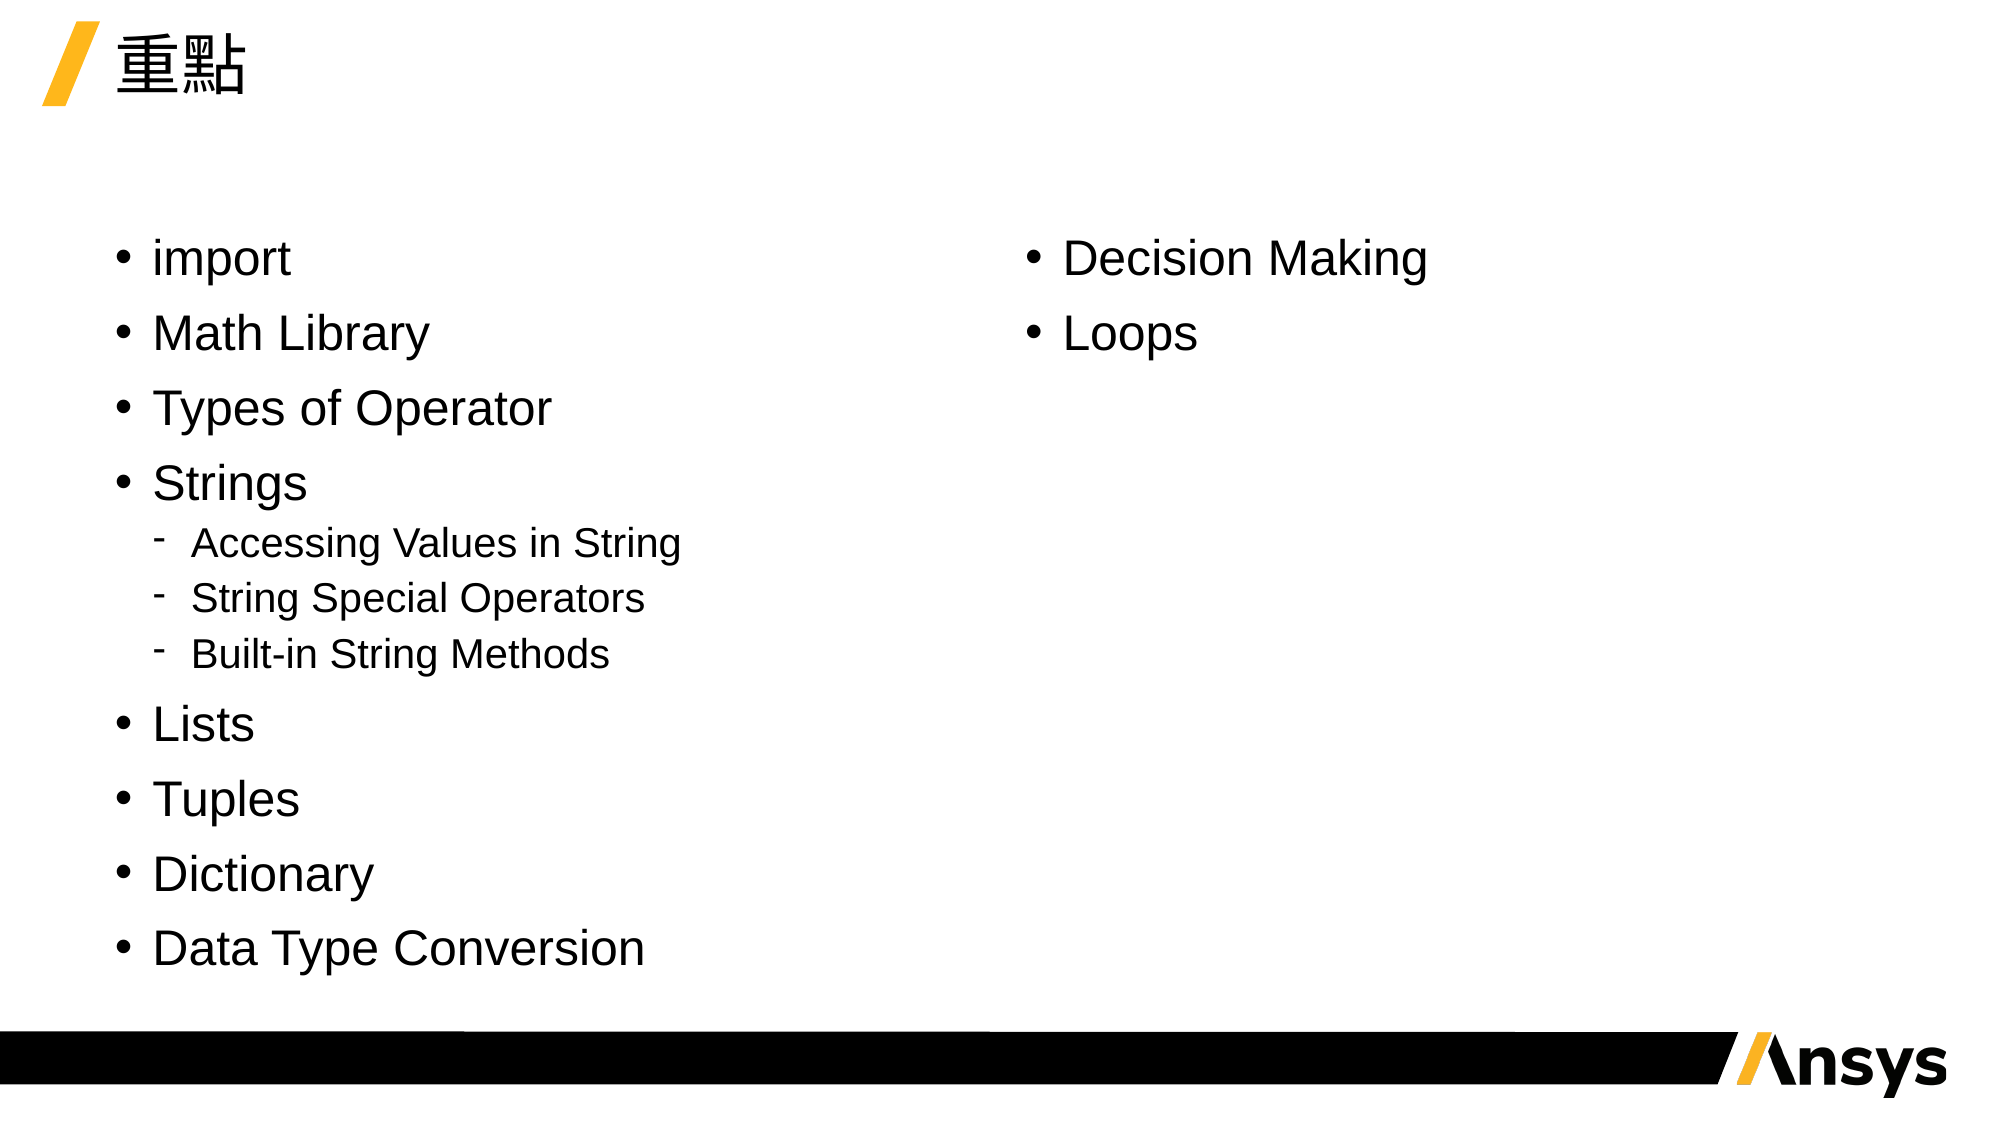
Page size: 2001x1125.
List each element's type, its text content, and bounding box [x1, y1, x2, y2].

title 重點 [99, 24, 1900, 164]
list import Math Library Types of Operator Strings Accessing Values in String String Special Operators Built-in String Methods Lists Tuples Dictionary Data Type Conversion Decision Making Loops [99, 224, 1950, 1007]
